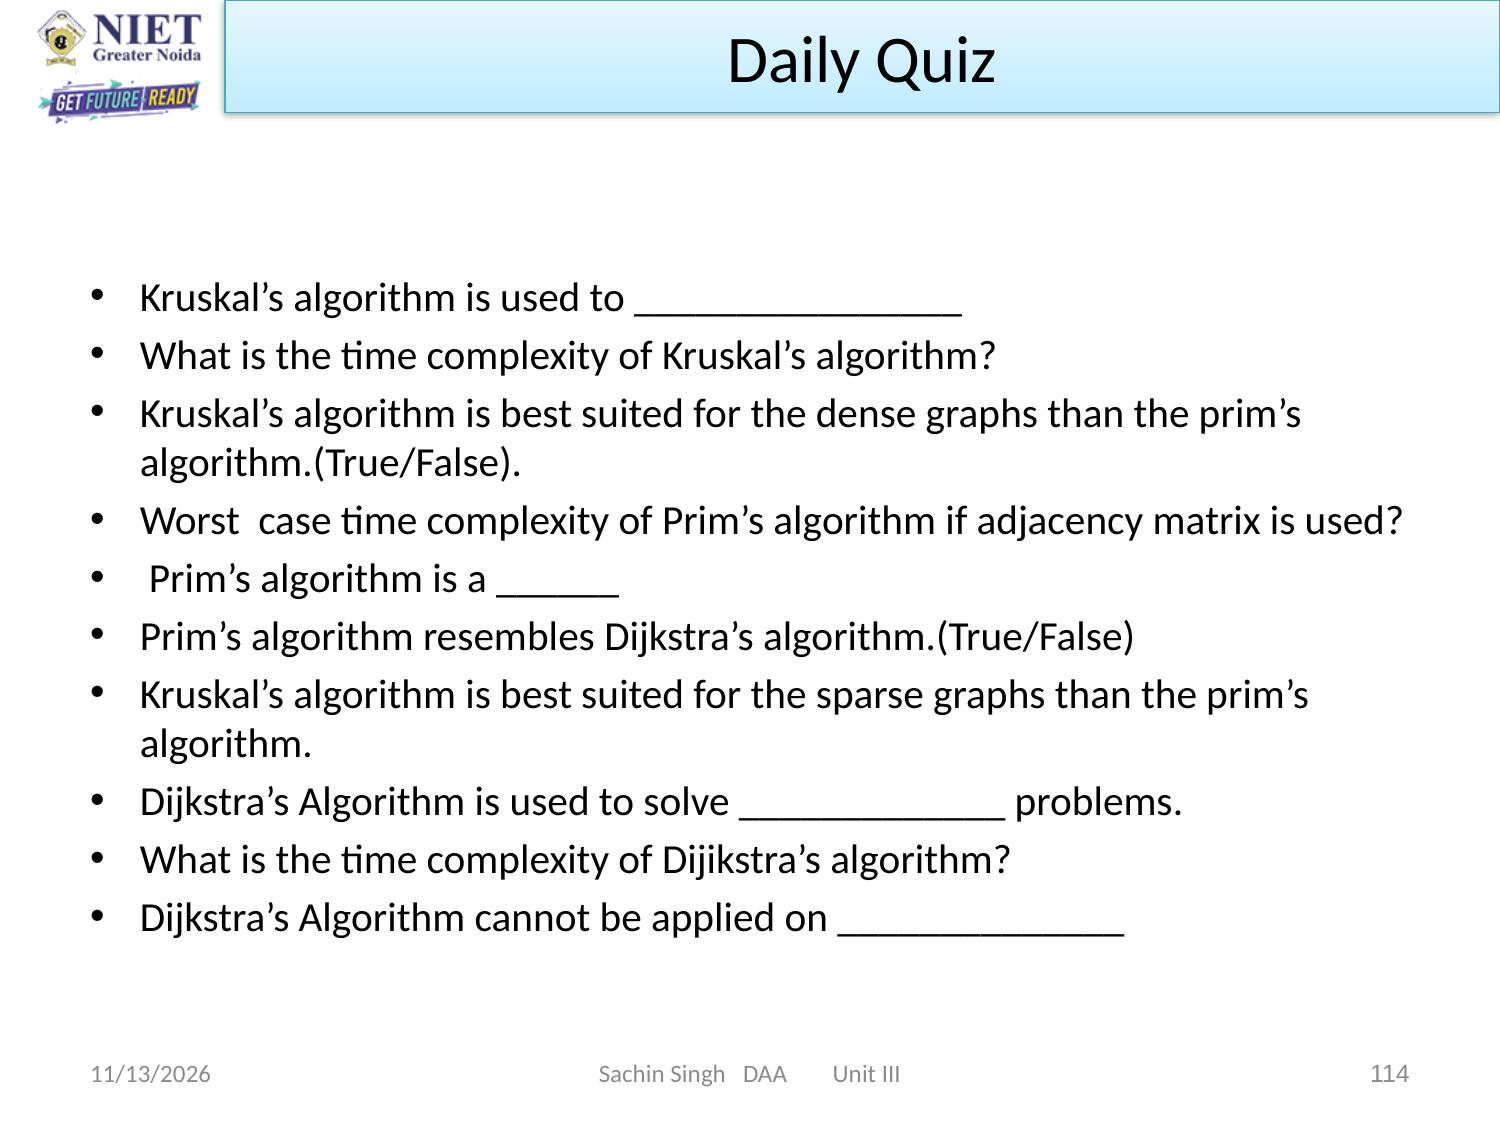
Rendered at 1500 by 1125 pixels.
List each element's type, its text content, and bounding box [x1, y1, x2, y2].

slide_number 114 [1074, 1042, 1425, 1103]
footer Sachin Singh DAA Unit III [512, 1042, 988, 1103]
text_box Daily Quiz [238, 0, 1500, 113]
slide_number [75, 1042, 425, 1103]
list Kruskal’s algorithm is used to ________________ What is the time complexity of Kruskal’s algorithm? Kruskal’s algorithm is best suited for the dense graphs than the prim’s algorithm.(True/False). Worst case time complexity of Prim’s algorithm if adjacency matrix is used? Prim’s algorithm is a ______ Prim’s algorithm resembles Dijkstra’s algorithm.(True/False) Kruskal’s algorithm is best suited for the sparse graphs than the prim’s algorithm. Dijkstra’s Algorithm is used to solve _____________ problems. What is the time complexity of Dijikstra’s algorithm? Dijkstra’s Algorithm cannot be applied on ______________ [75, 262, 1425, 1005]
picture [0, 0, 238, 135]
